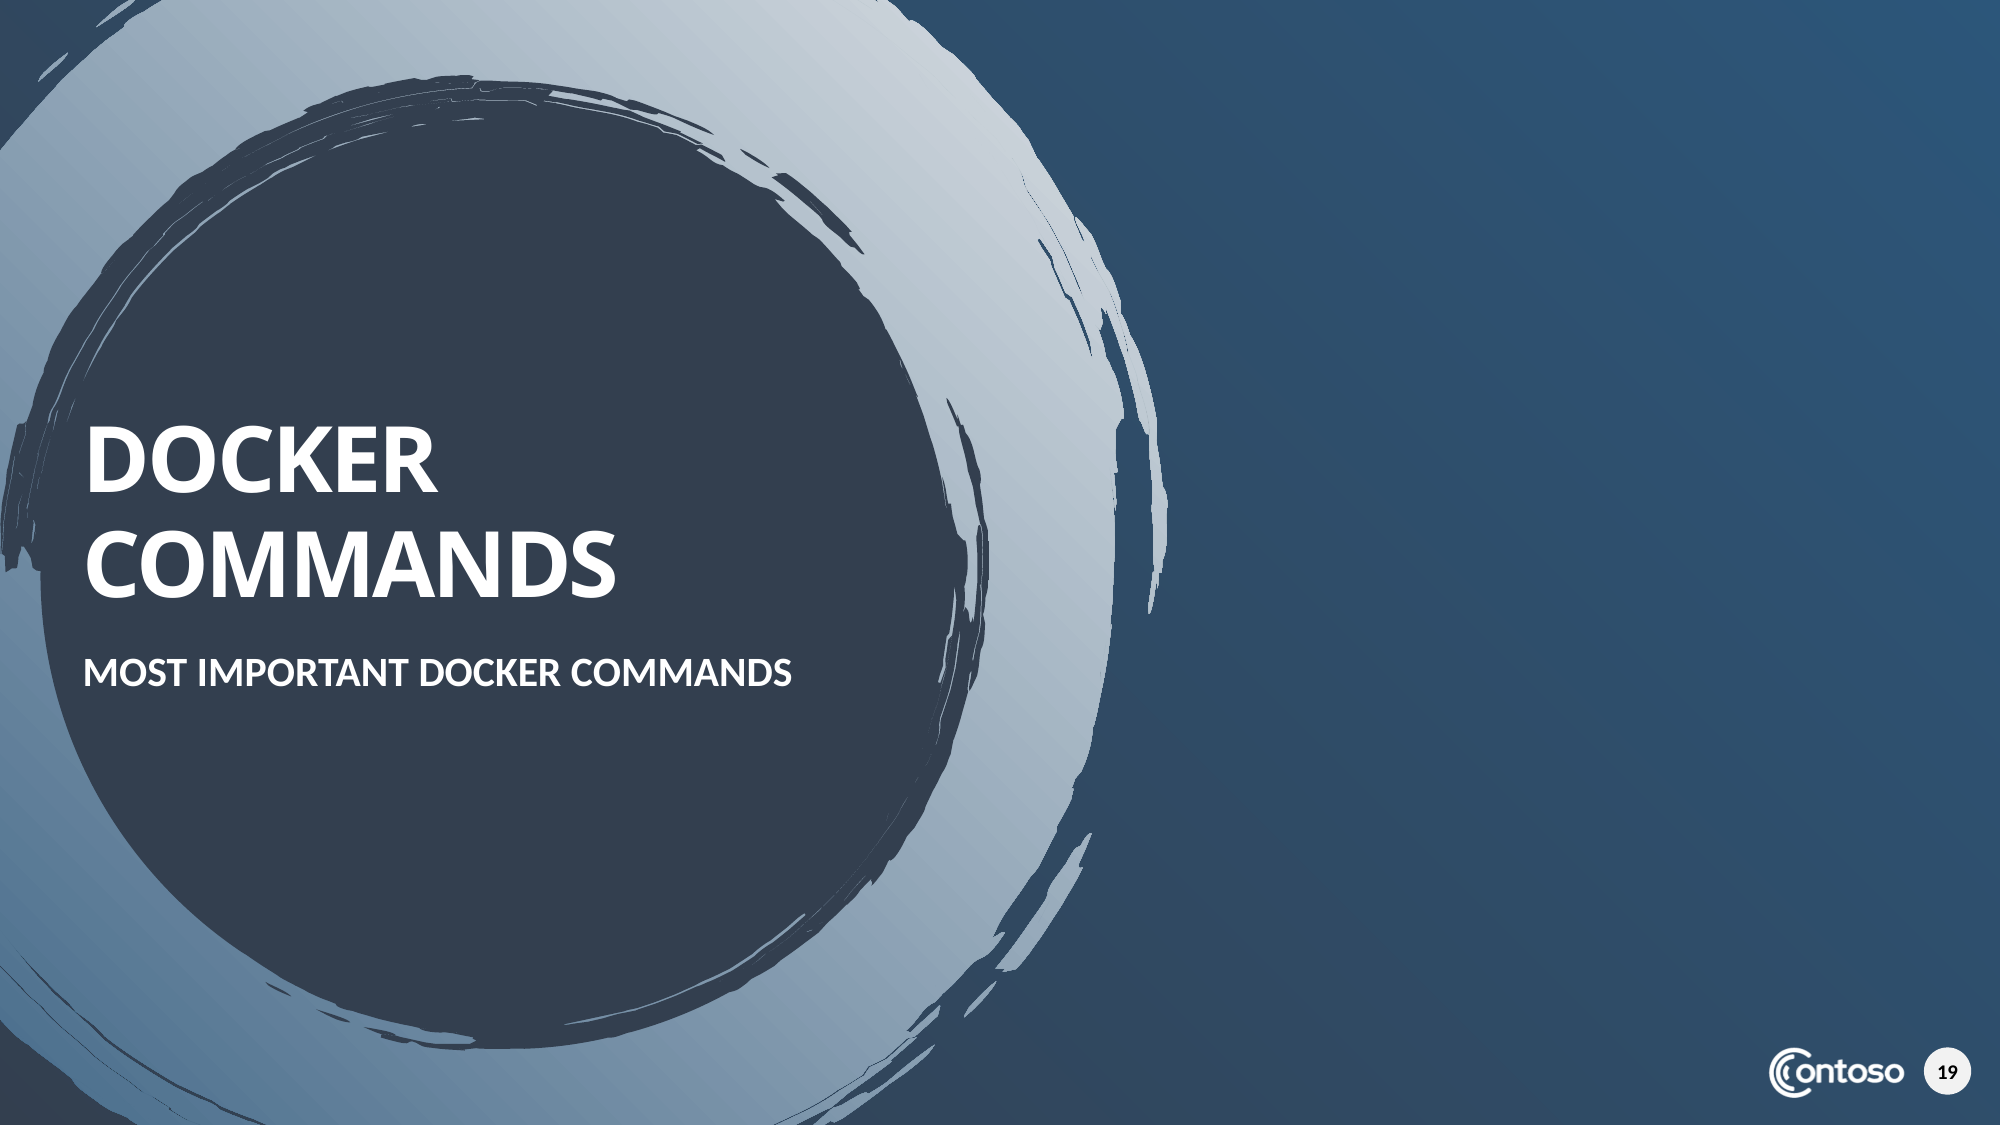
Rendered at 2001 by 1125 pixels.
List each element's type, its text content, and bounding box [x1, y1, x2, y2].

list Most important docker commands [82, 650, 869, 823]
slide_number 19 [1923, 1047, 1972, 1095]
title Docker commands [82, 274, 869, 616]
picture [1764, 1043, 1909, 1099]
